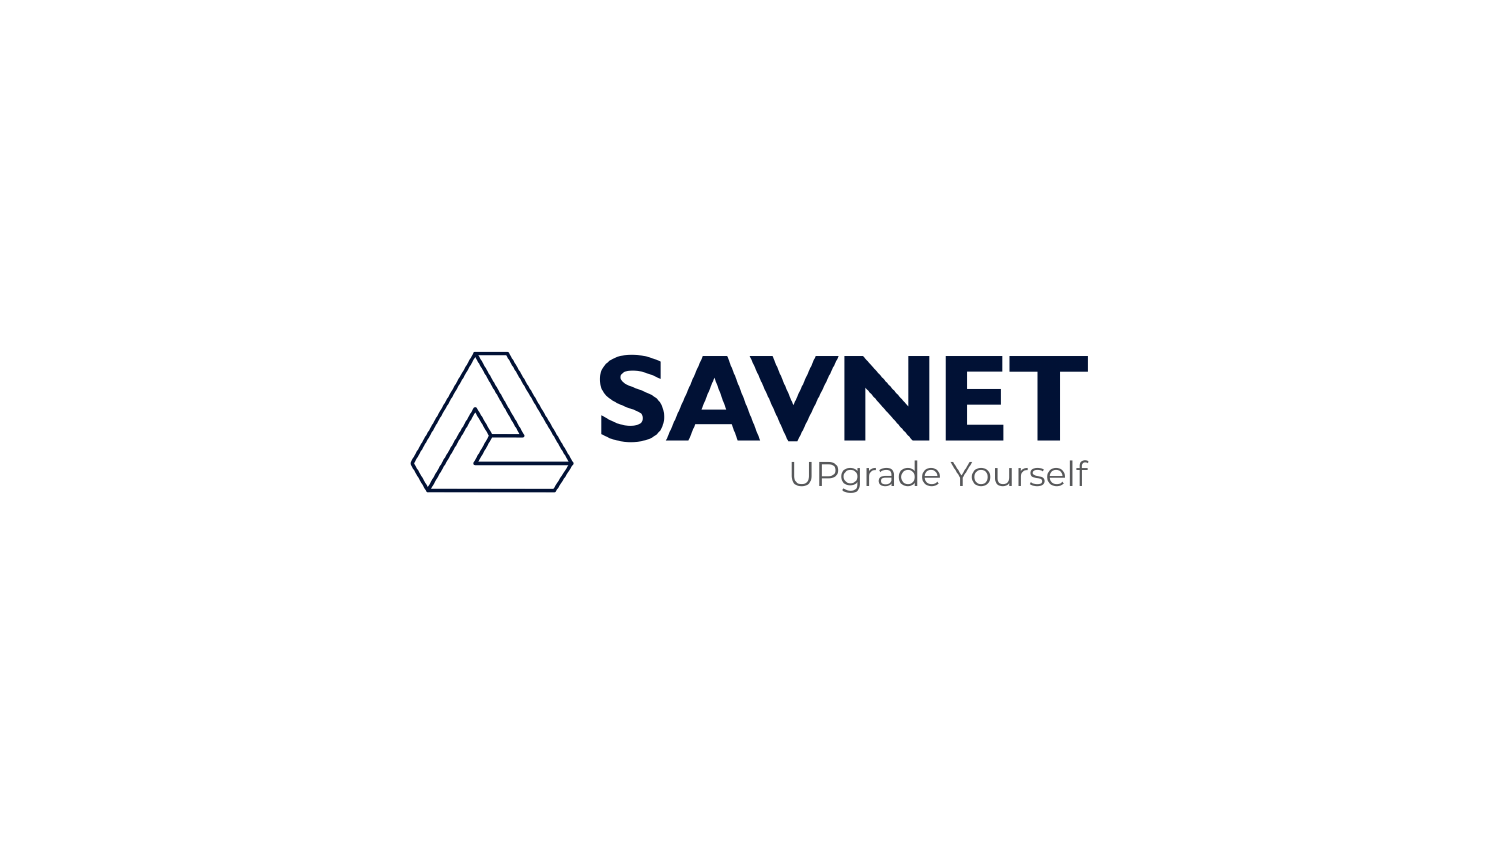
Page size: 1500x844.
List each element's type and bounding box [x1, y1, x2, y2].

picture [410, 331, 1090, 513]
